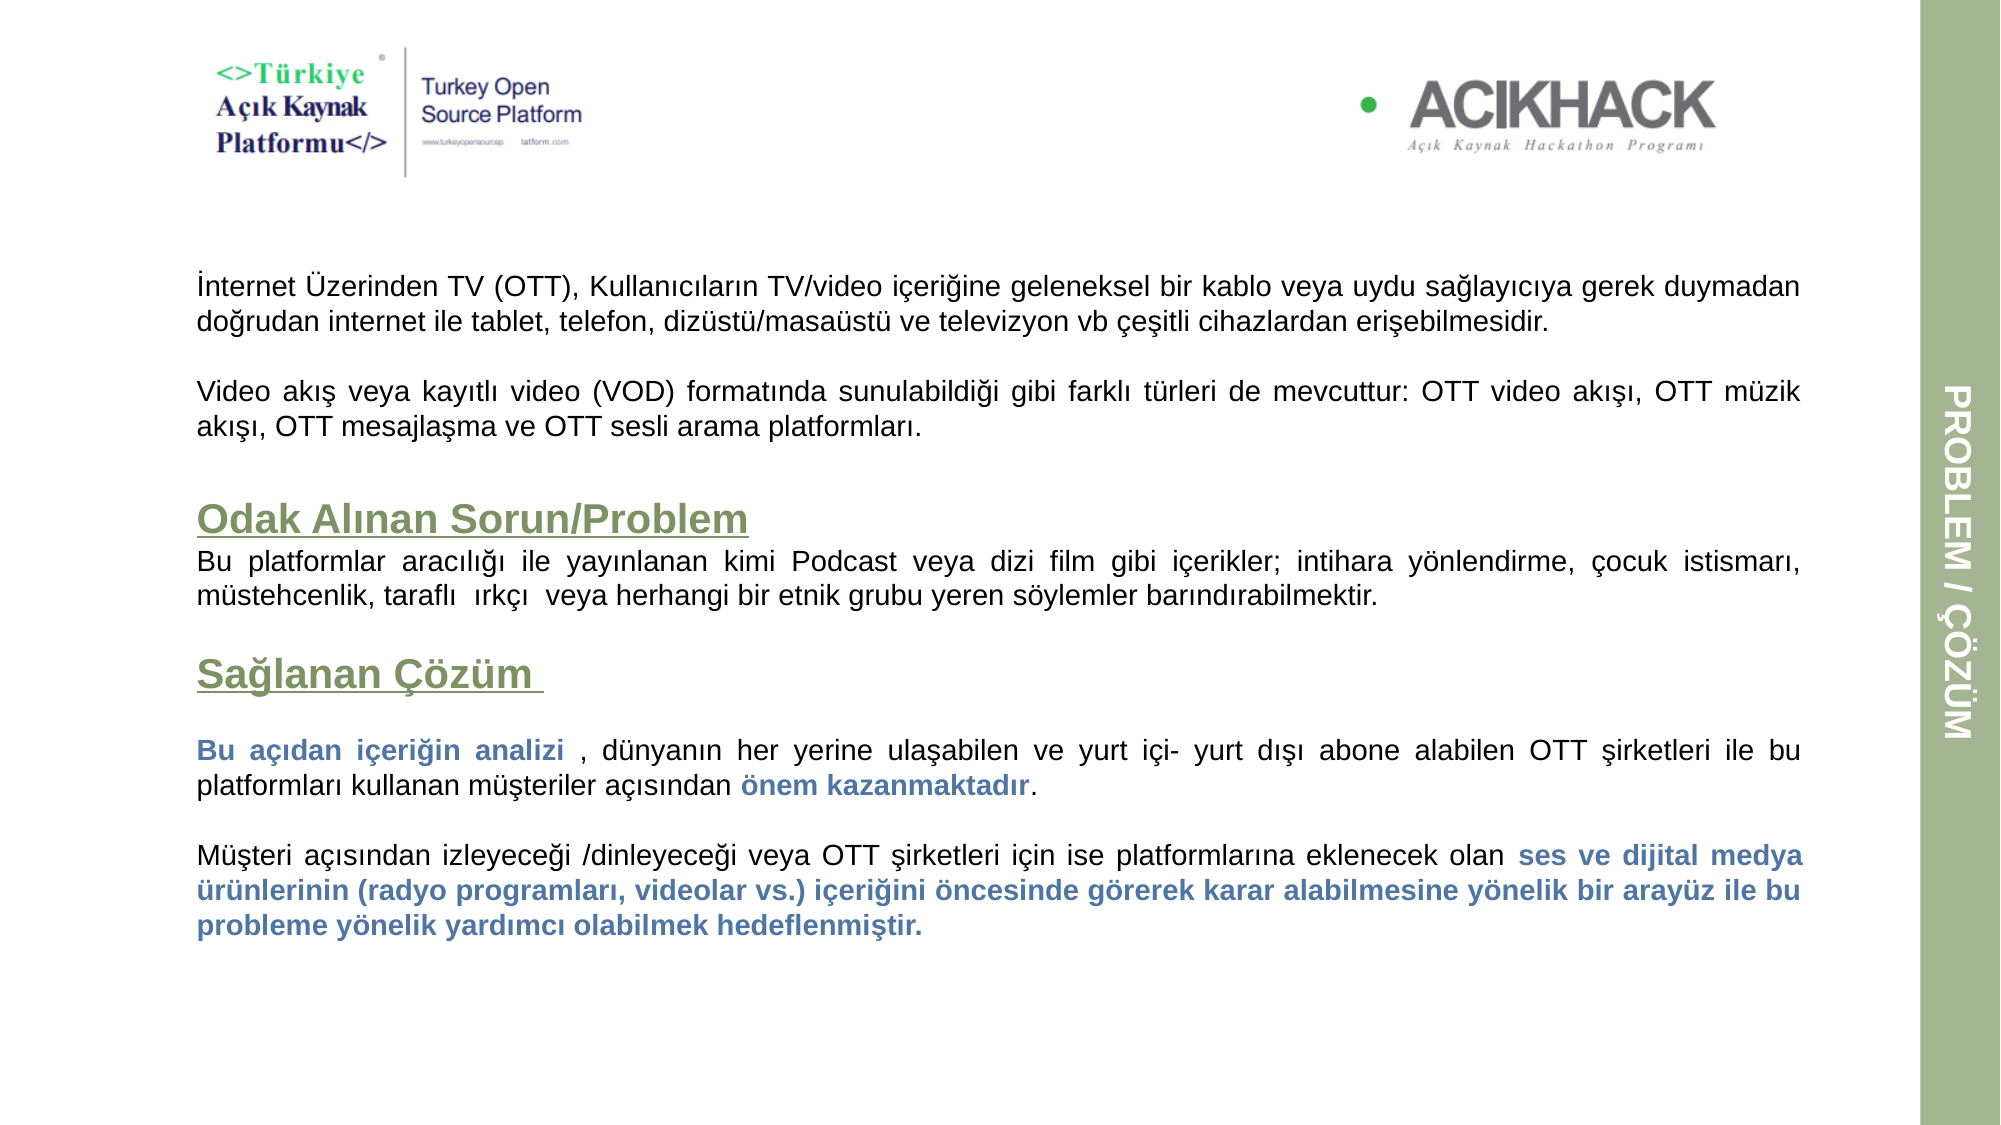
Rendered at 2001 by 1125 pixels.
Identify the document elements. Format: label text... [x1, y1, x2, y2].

text_box İnternet Üzerinden TV (OTT), Kullanıcıların TV/video içeriğine geleneksel bir kablo veya uydu sağlayıcıya gerek duymadan doğrudan internet ile tablet, telefon, dizüstü/masaüstü ve televizyon vb çeşitli cihazlardan erişebilmesidir. Video akış veya kayıtlı video (VOD) formatında sunulabildiği gibi farklı türleri de mevcuttur: OTT video akışı, OTT müzik akışı, OTT mesajlaşma ve OTT sesli arama platformları. Odak Alınan Sorun/Problem Bu platformlar aracılığı ile yayınlanan kimi Podcast veya dizi film gibi içerikler; intihara yönlendirme, çocuk istismarı, müstehcenlik, taraflı ırkçı veya herhangi bir etnik grubu yeren söylemler barındırabilmektir. Sağlanan Çözüm Bu açıdan içeriğin analizi , dünyanın her yerine ulaşabilen ve yurt içi- yurt dışı abone alabilen OTT şirketleri ile bu platformları kullanan müşteriler açısından önem kazanmaktadır. Müşteri açısından izleyeceği /dinleyeceği veya OTT şirketleri için ise platformlarına eklenecek olan ses ve dijital medya ürünlerinin (radyo programları, videolar vs.) içeriğini öncesinde görerek karar alabilmesine yönelik bir arayüz ile bu probleme yönelik yardımcı olabilmek hedeflenmiştir. [181, 259, 1818, 949]
text_box PROBLEM / ÇÖZÜM [1919, 0, 2000, 1125]
picture [198, 0, 1783, 239]
